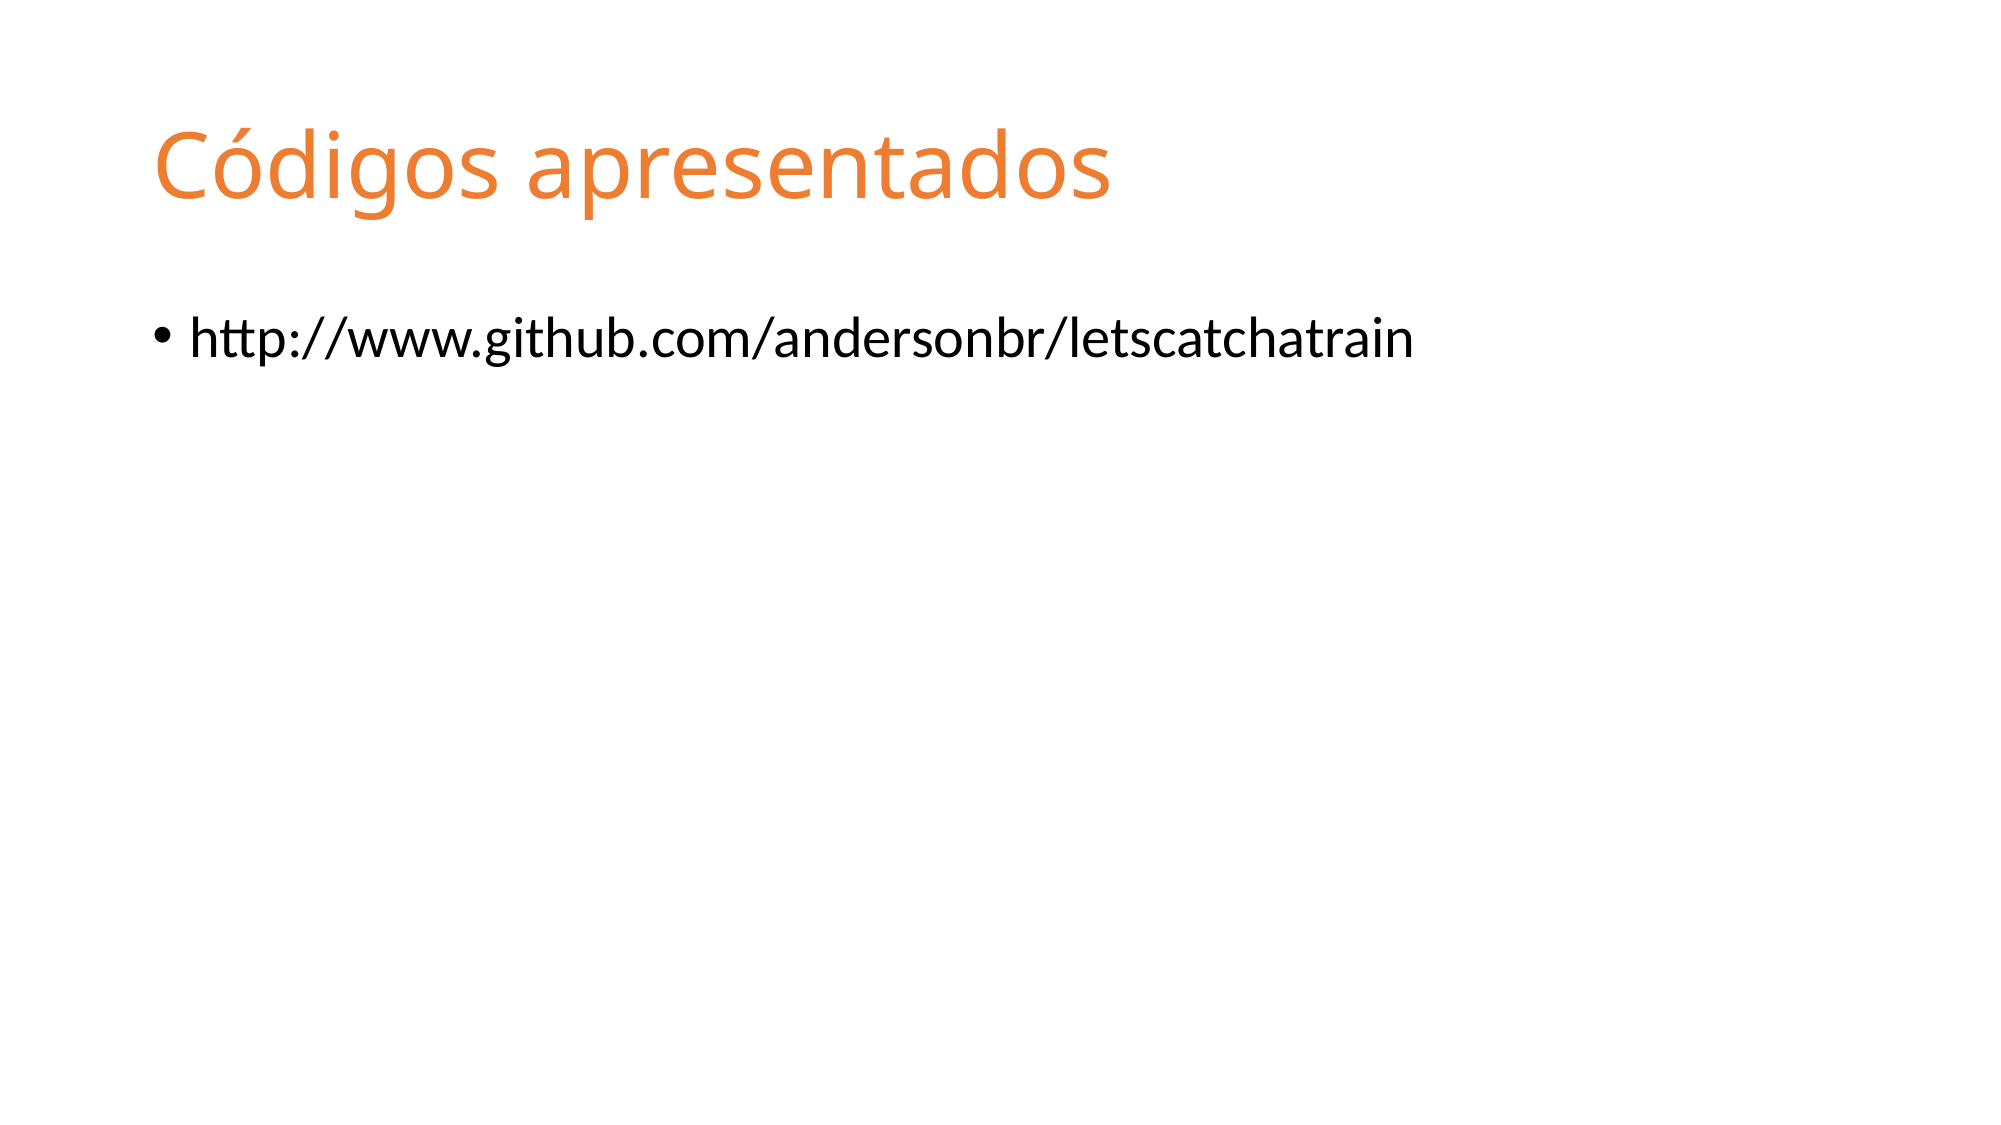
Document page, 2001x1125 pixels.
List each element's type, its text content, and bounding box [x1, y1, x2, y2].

list http://www.github.com/andersonbr/letscatchatrain [137, 299, 1863, 1014]
title Códigos apresentados [137, 59, 1863, 278]
